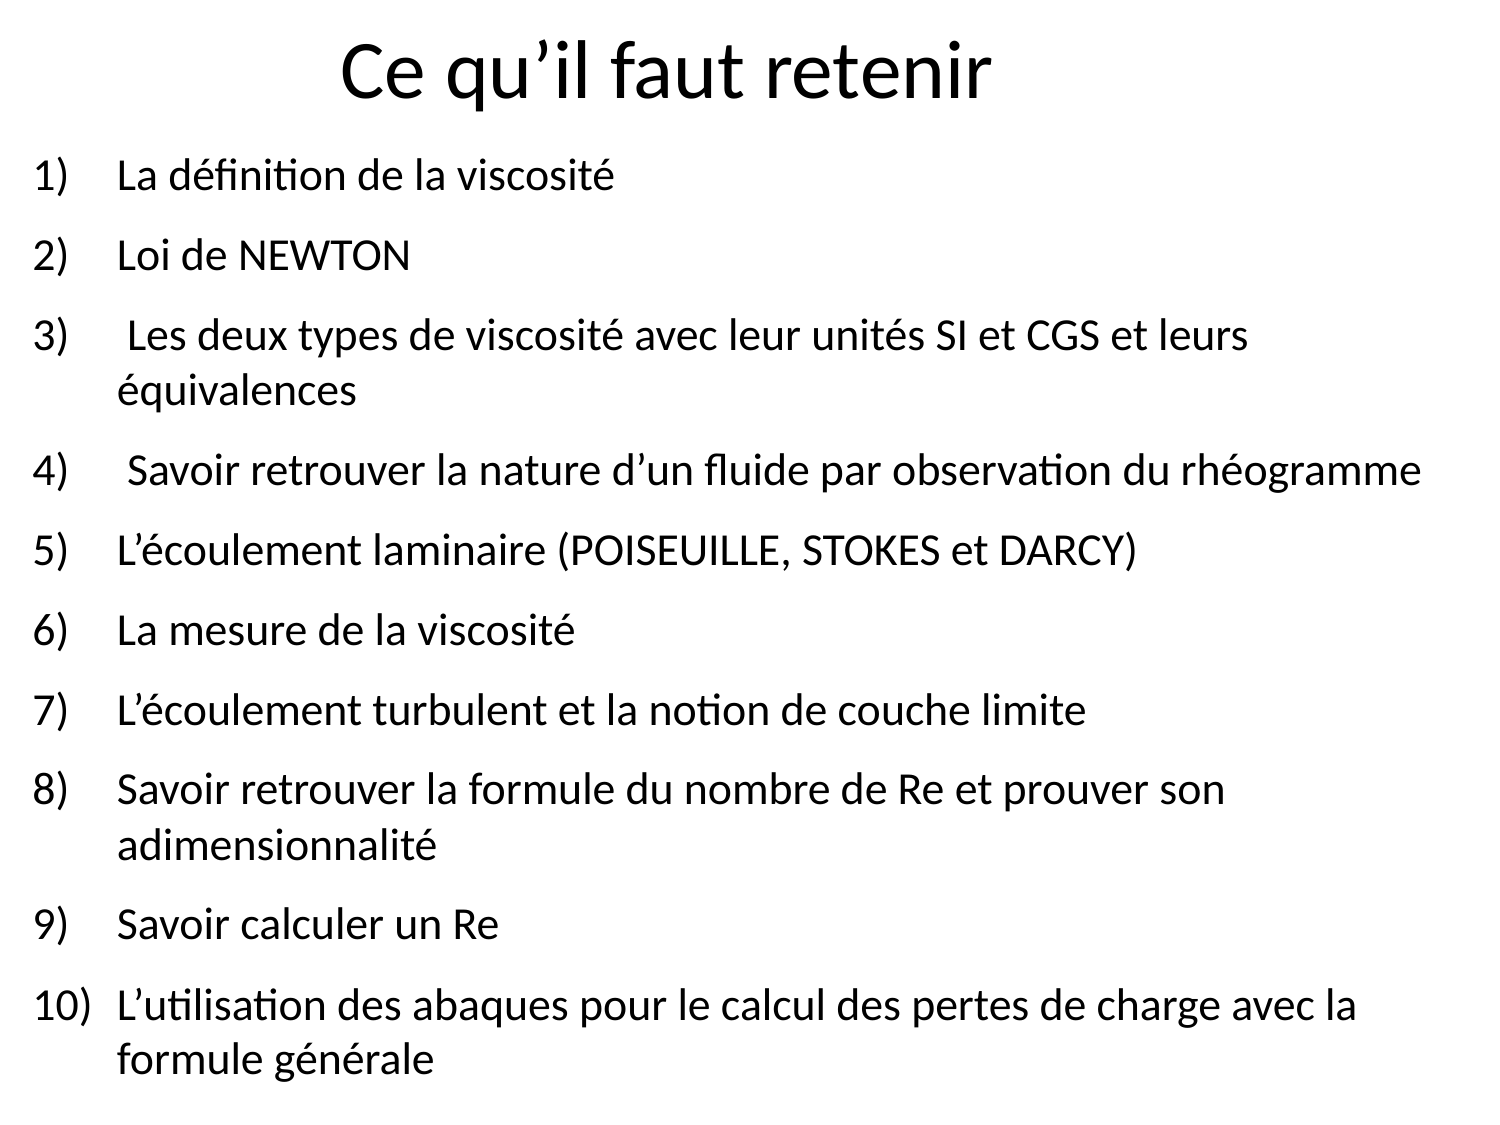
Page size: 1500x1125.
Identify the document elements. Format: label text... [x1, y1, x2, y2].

text_box Ce qu’il faut retenir [100, 7, 1235, 123]
text_box La définition de la viscosité Loi de NEWTON Les deux types de viscosité avec leur unités SI et CGS et leurs équivalences Savoir retrouver la nature d’un fluide par observation du rhéogramme L’écoulement laminaire (POISEUILLE, STOKES et DARCY) La mesure de la viscosité L’écoulement turbulent et la notion de couche limite Savoir retrouver la formule du nombre de Re et prouver son adimensionnalité Savoir calculer un Re L’utilisation des abaques pour le calcul des pertes de charge avec la formule générale [17, 137, 1471, 1125]
